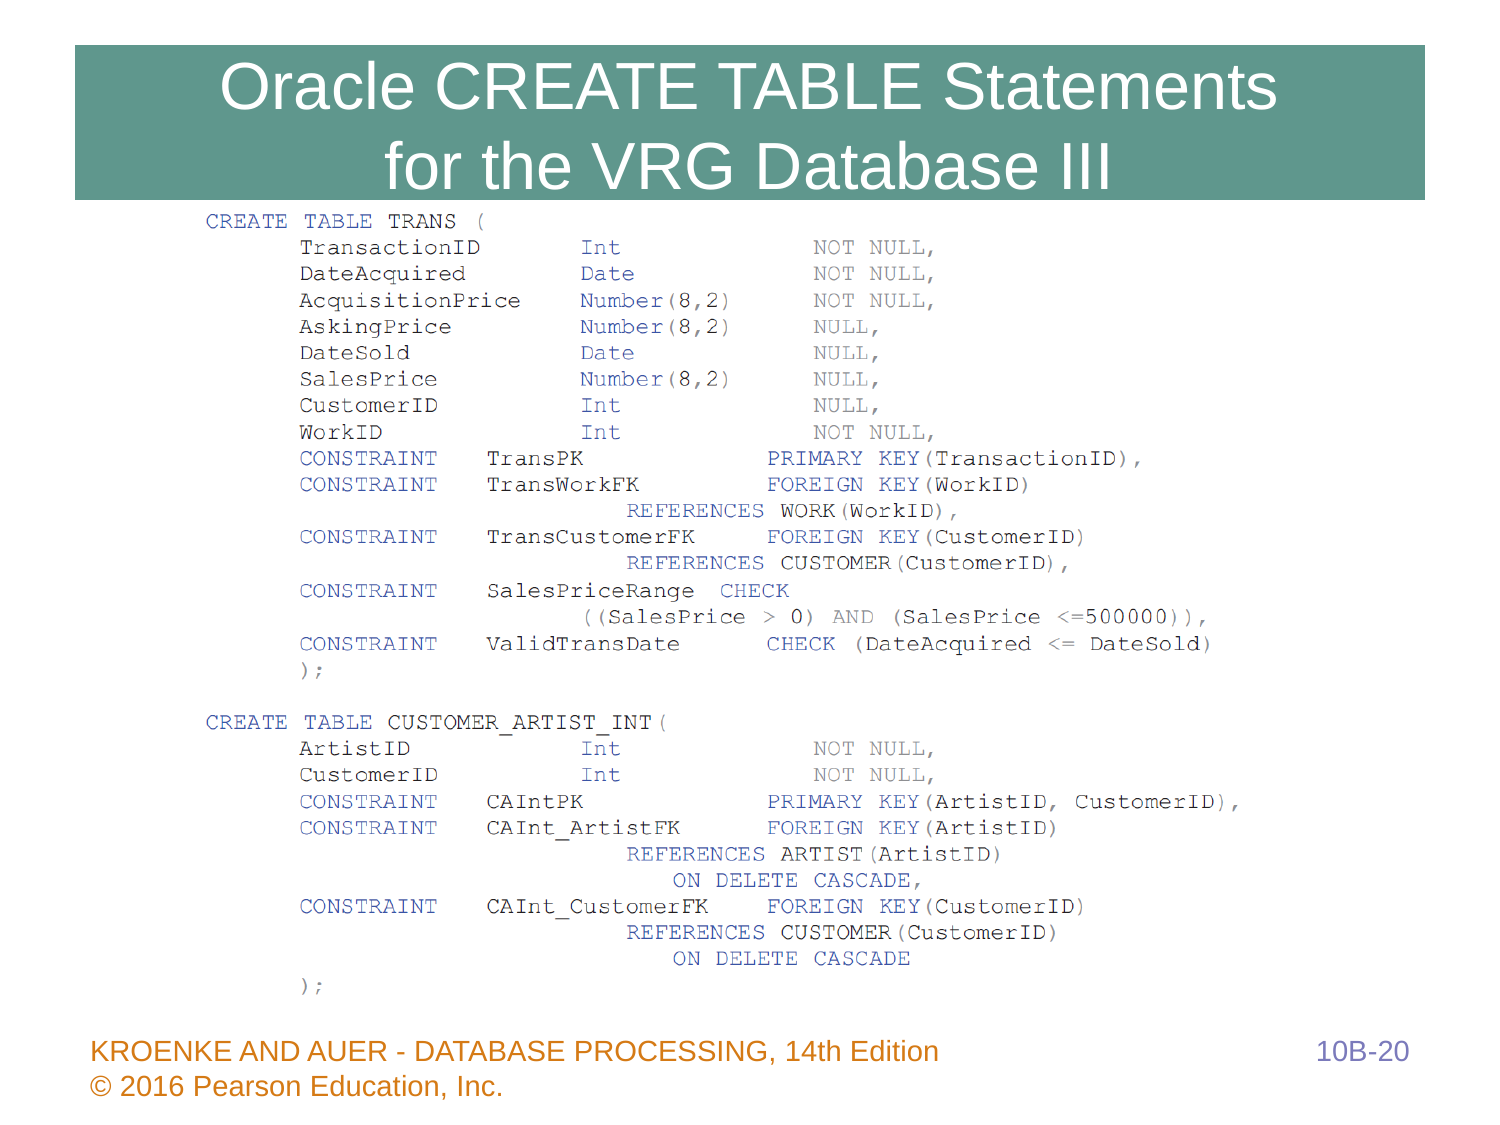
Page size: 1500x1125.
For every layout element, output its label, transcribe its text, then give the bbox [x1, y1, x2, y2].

picture [204, 213, 1238, 995]
title Oracle CREATE TABLE Statements for the VRG Database III [74, 44, 1426, 201]
footer KROENKE AND AUER - DATABASE PROCESSING, 14th Edition © 2016 Pearson Education, Inc. [74, 1024, 963, 1104]
slide_number 10B-20 [1074, 1024, 1426, 1103]
